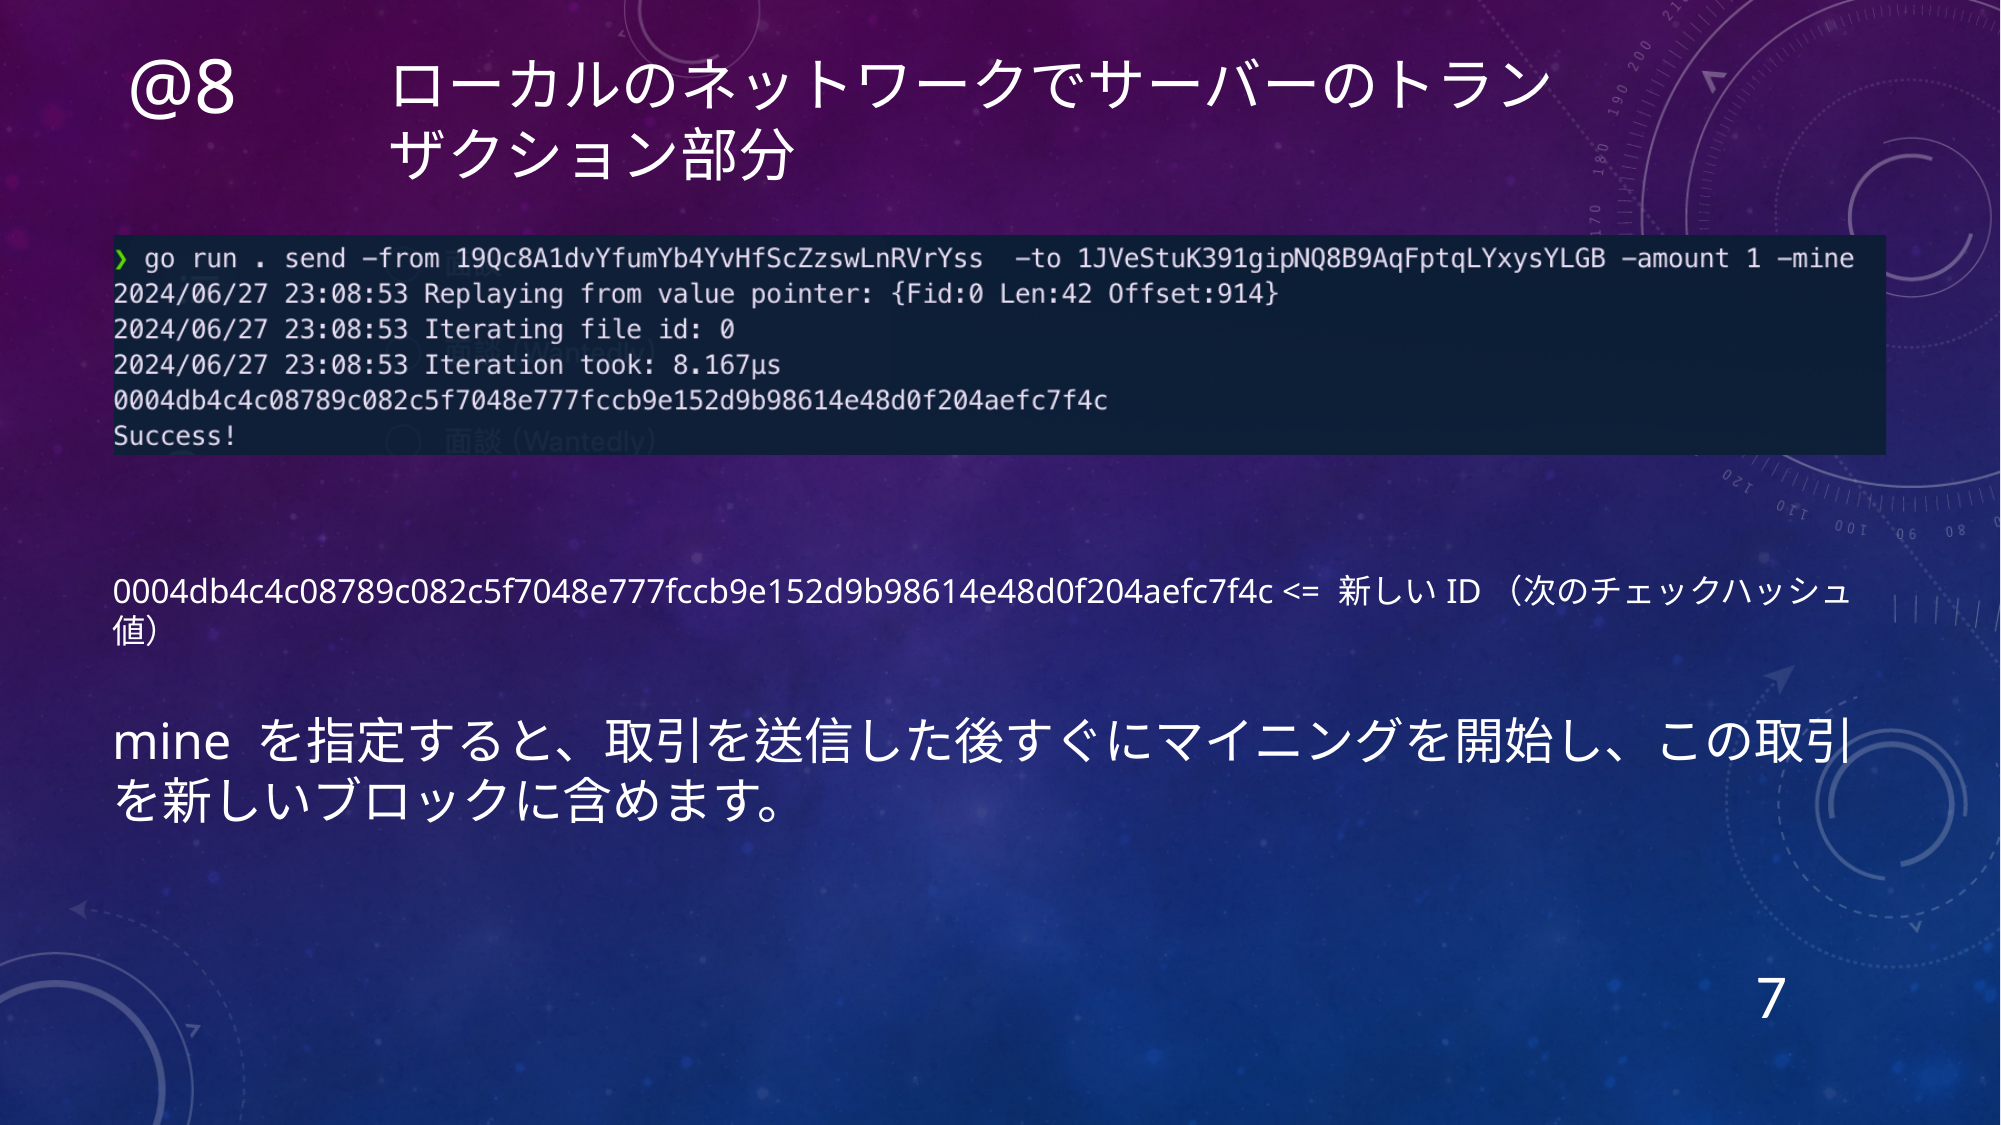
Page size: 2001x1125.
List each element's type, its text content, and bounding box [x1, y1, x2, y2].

picture [0, 0, 2001, 1125]
slide_number 7 [1684, 963, 1803, 1025]
text_box ローカルのネットワークでサーバーのトランザクション部分 [374, 40, 1626, 196]
title @8 [112, 0, 1775, 167]
text_box 0004db4c4c08789c082c5f7048e777fccb9e152d9b98614e48d0f204aefc7f4c <= 新しいID（次のチェックハッシュ値） mine を指定すると、取引を送信した後すぐにマイニングを開始し、この取引を新しいブロックに含めます。 [98, 562, 1902, 837]
